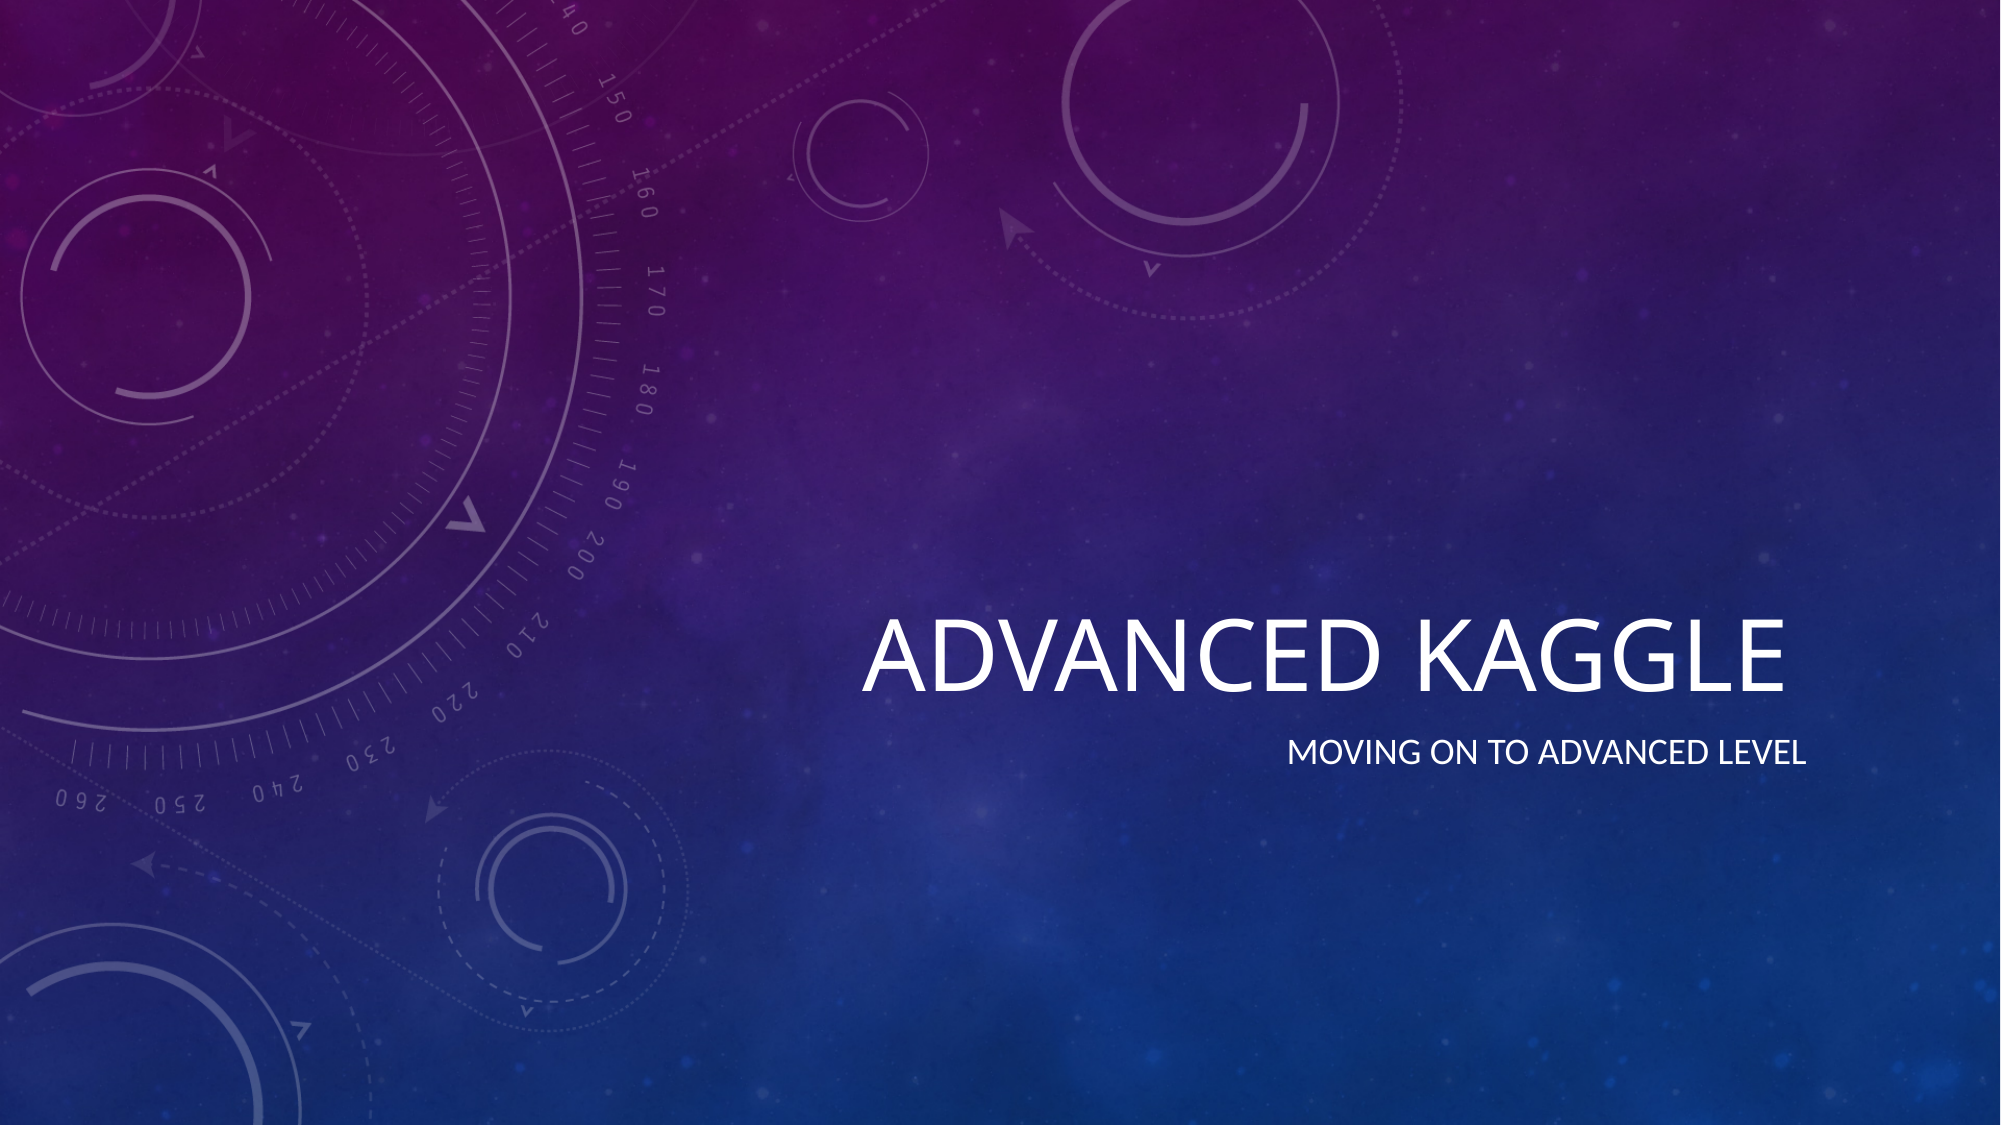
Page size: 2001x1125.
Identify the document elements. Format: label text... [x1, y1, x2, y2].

title Advanced Kaggle [650, 322, 1831, 719]
picture [0, 0, 2001, 1125]
subtitle Moving on to advanced level [650, 719, 1831, 950]
